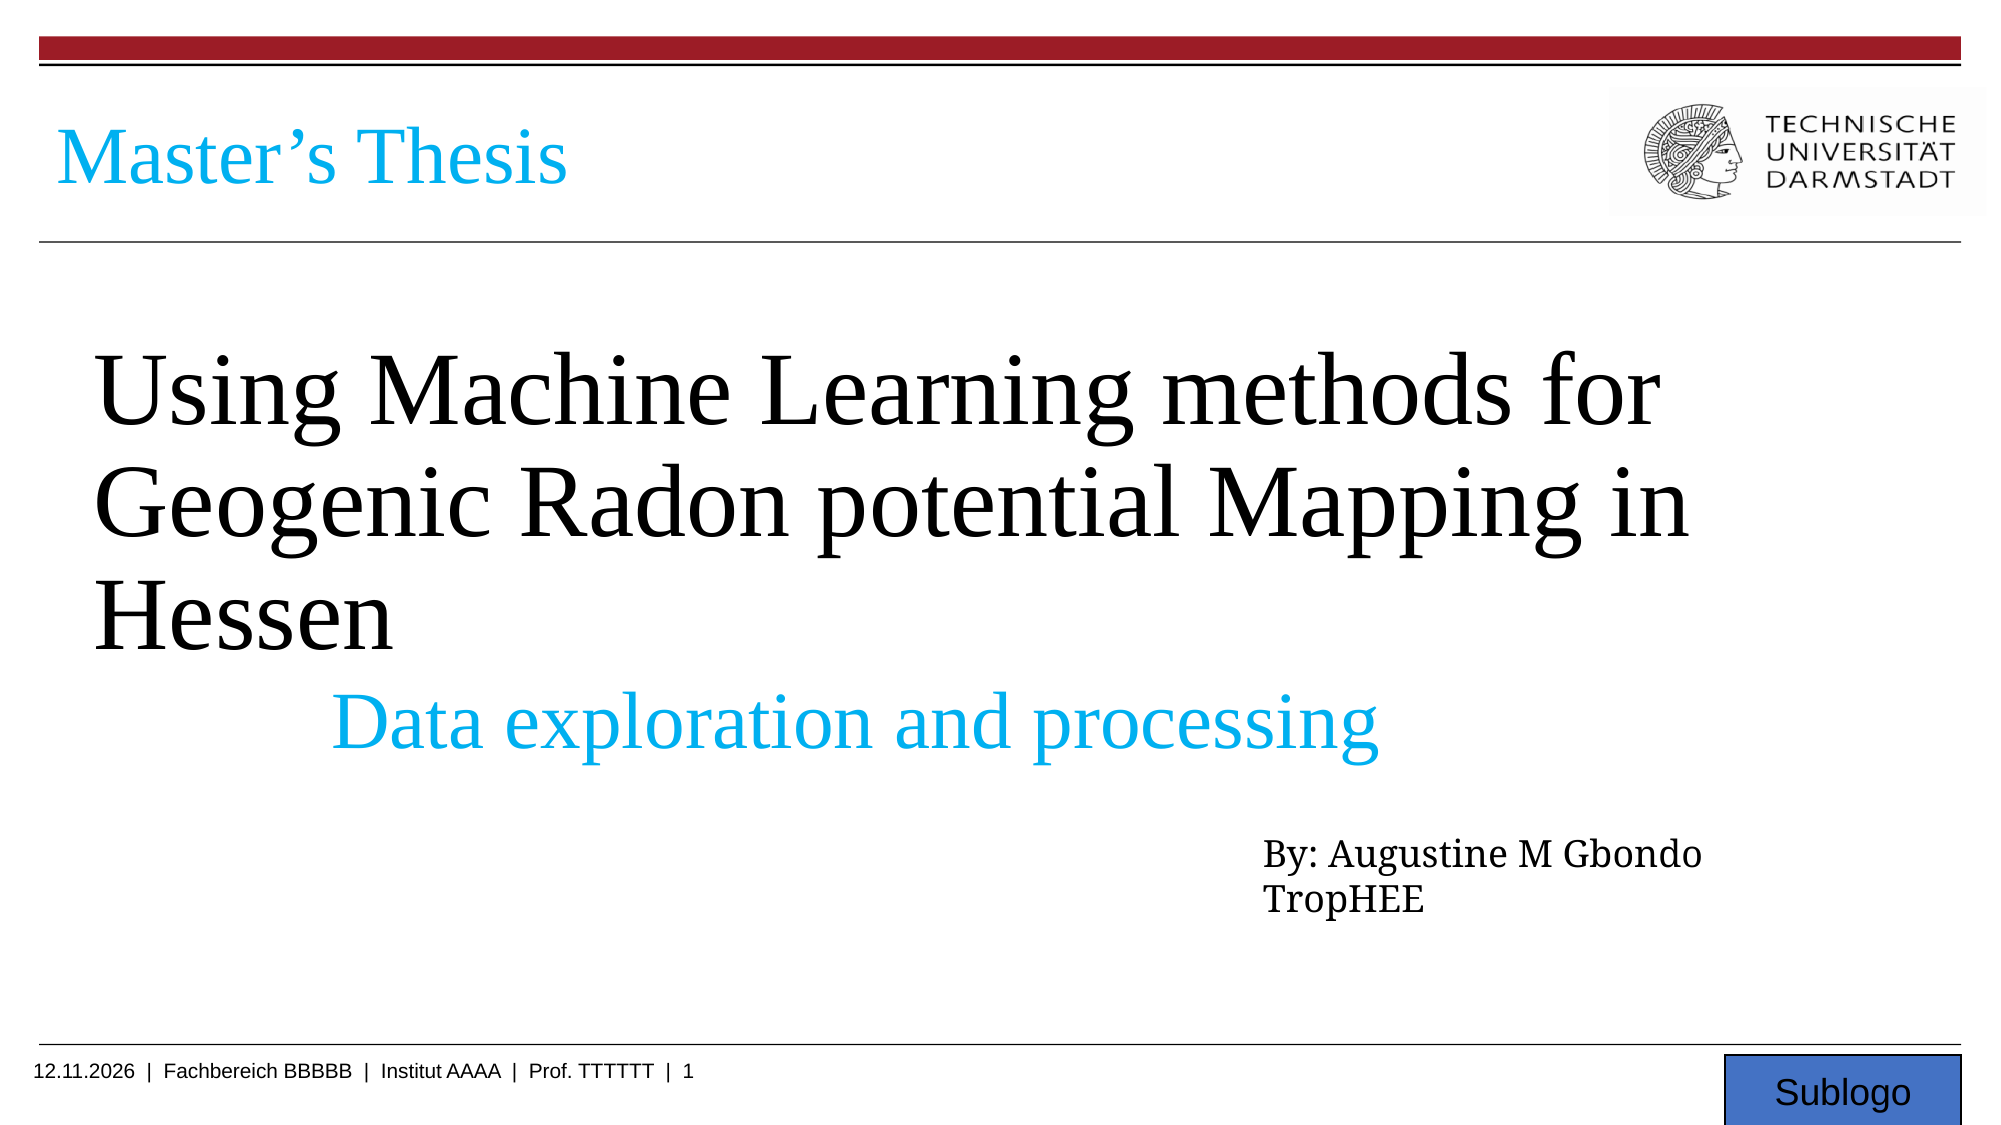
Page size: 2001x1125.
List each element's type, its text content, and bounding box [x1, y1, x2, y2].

title Using Machine Learning methods for Geogenic Radon potential Mapping in Hessen [78, 302, 1766, 680]
text_box Data exploration and processing [316, 632, 2000, 774]
text_box By: Augustine M Gbondo TropHEE [1248, 822, 1733, 972]
picture [1609, 87, 1987, 216]
text_box Master’s Thesis [41, 67, 1728, 209]
